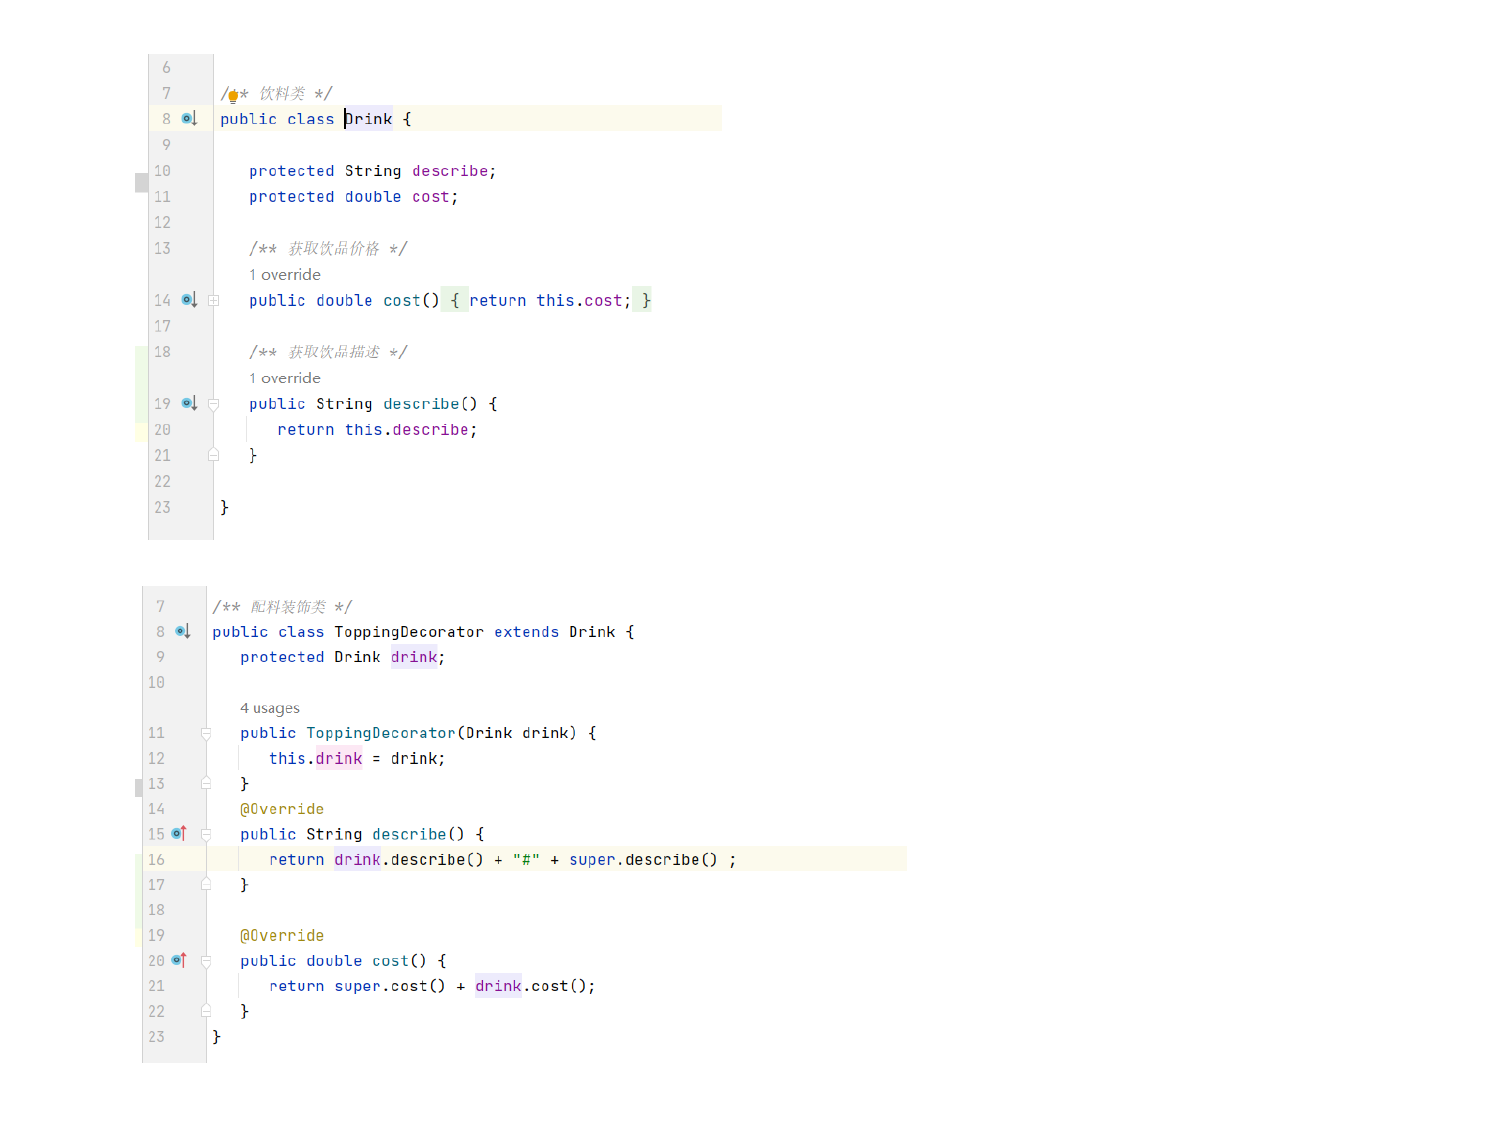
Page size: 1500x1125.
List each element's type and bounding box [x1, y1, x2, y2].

picture [135, 586, 907, 1063]
picture [135, 54, 722, 540]
